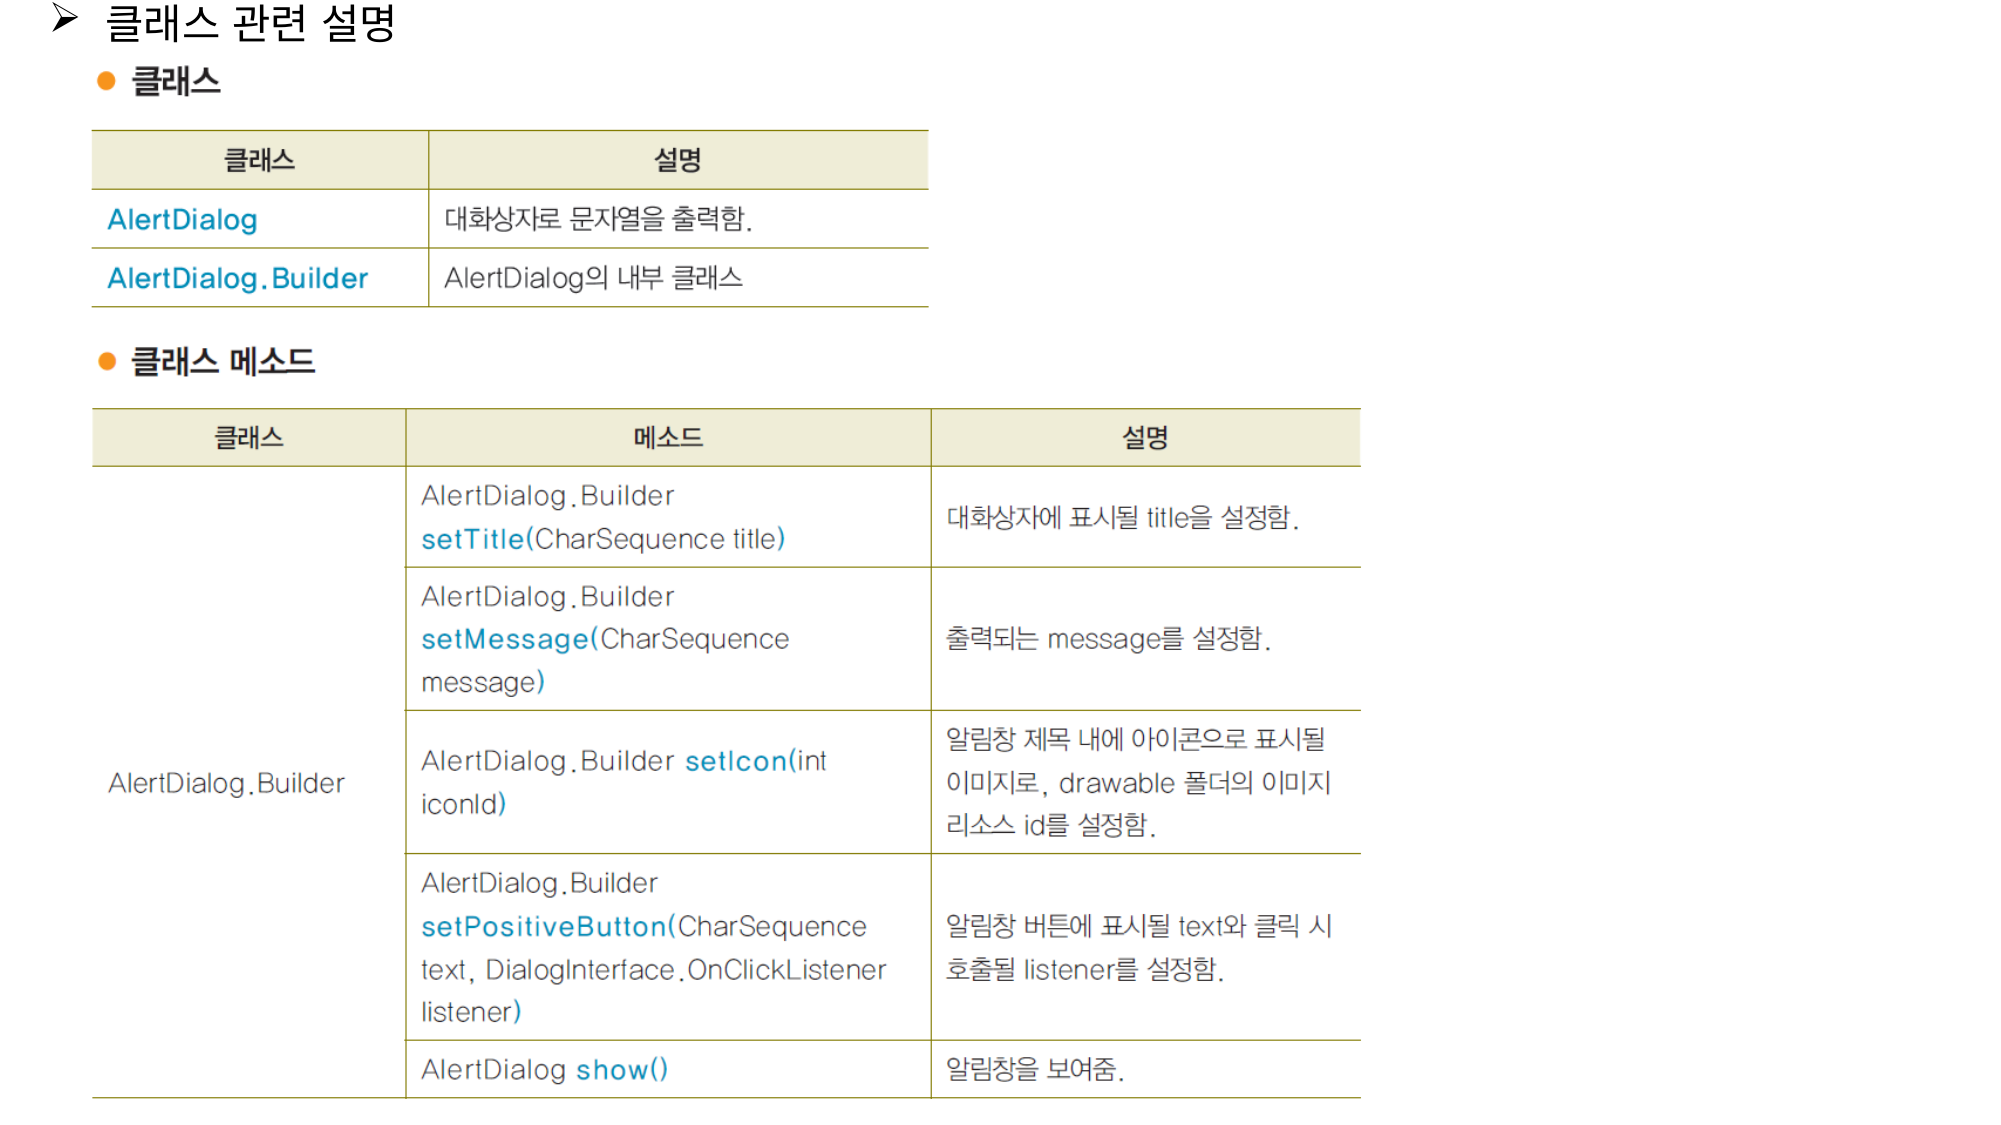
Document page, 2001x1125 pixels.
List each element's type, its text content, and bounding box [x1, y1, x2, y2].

text_box 클래스 관련 설명 [34, 0, 414, 55]
picture [91, 343, 1362, 1099]
picture [91, 55, 930, 315]
